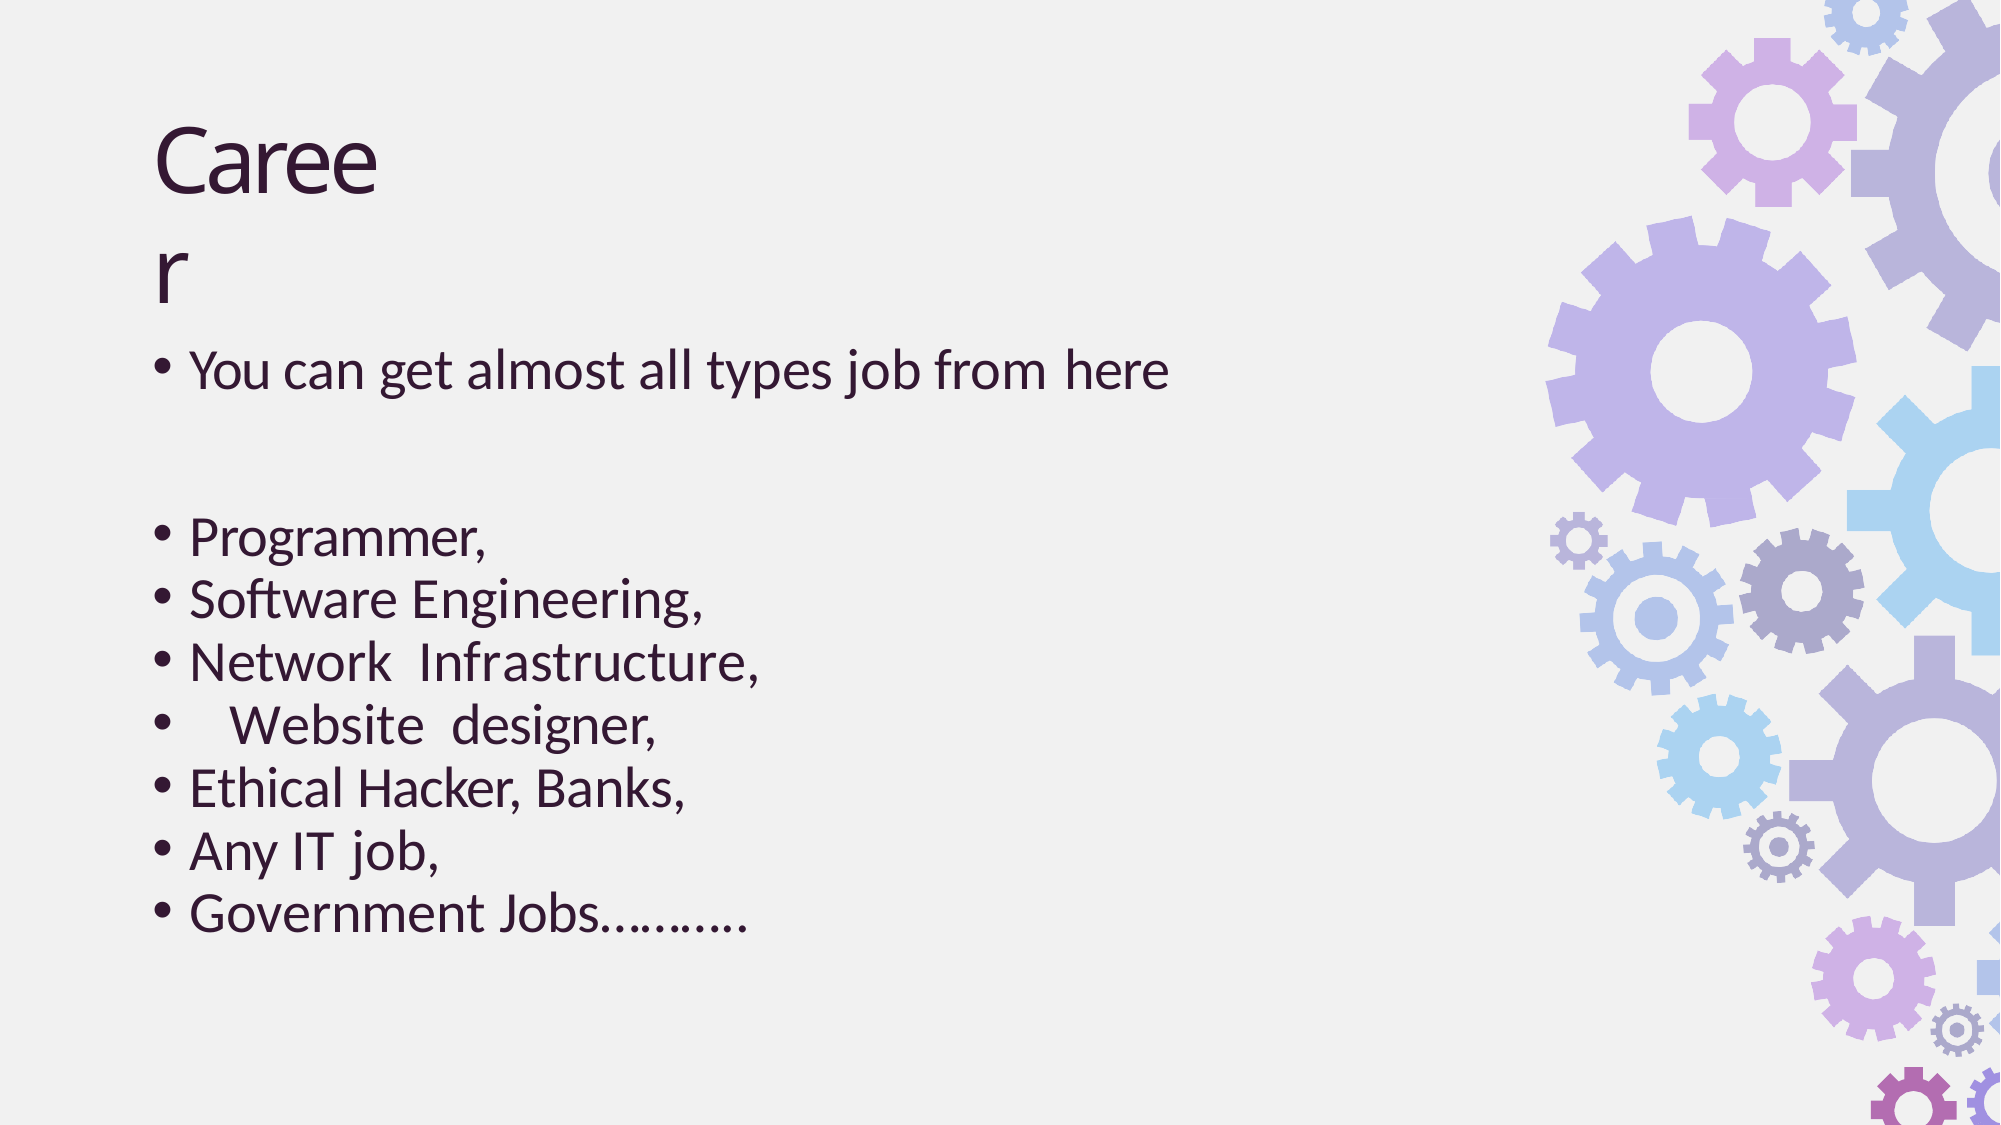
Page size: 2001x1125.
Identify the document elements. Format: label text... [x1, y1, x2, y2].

title Career [150, 100, 400, 323]
text_box [1967, 1067, 2000, 1125]
text_box You can get almost all types job from here Programmer, Software Engineering, Network Infrastructure, Website designer, Ethical Hacker, Banks, Any IT job, Government Jobs……….. [150, 328, 1348, 945]
text_box [1545, 0, 2000, 1057]
text_box [1870, 1067, 1957, 1125]
